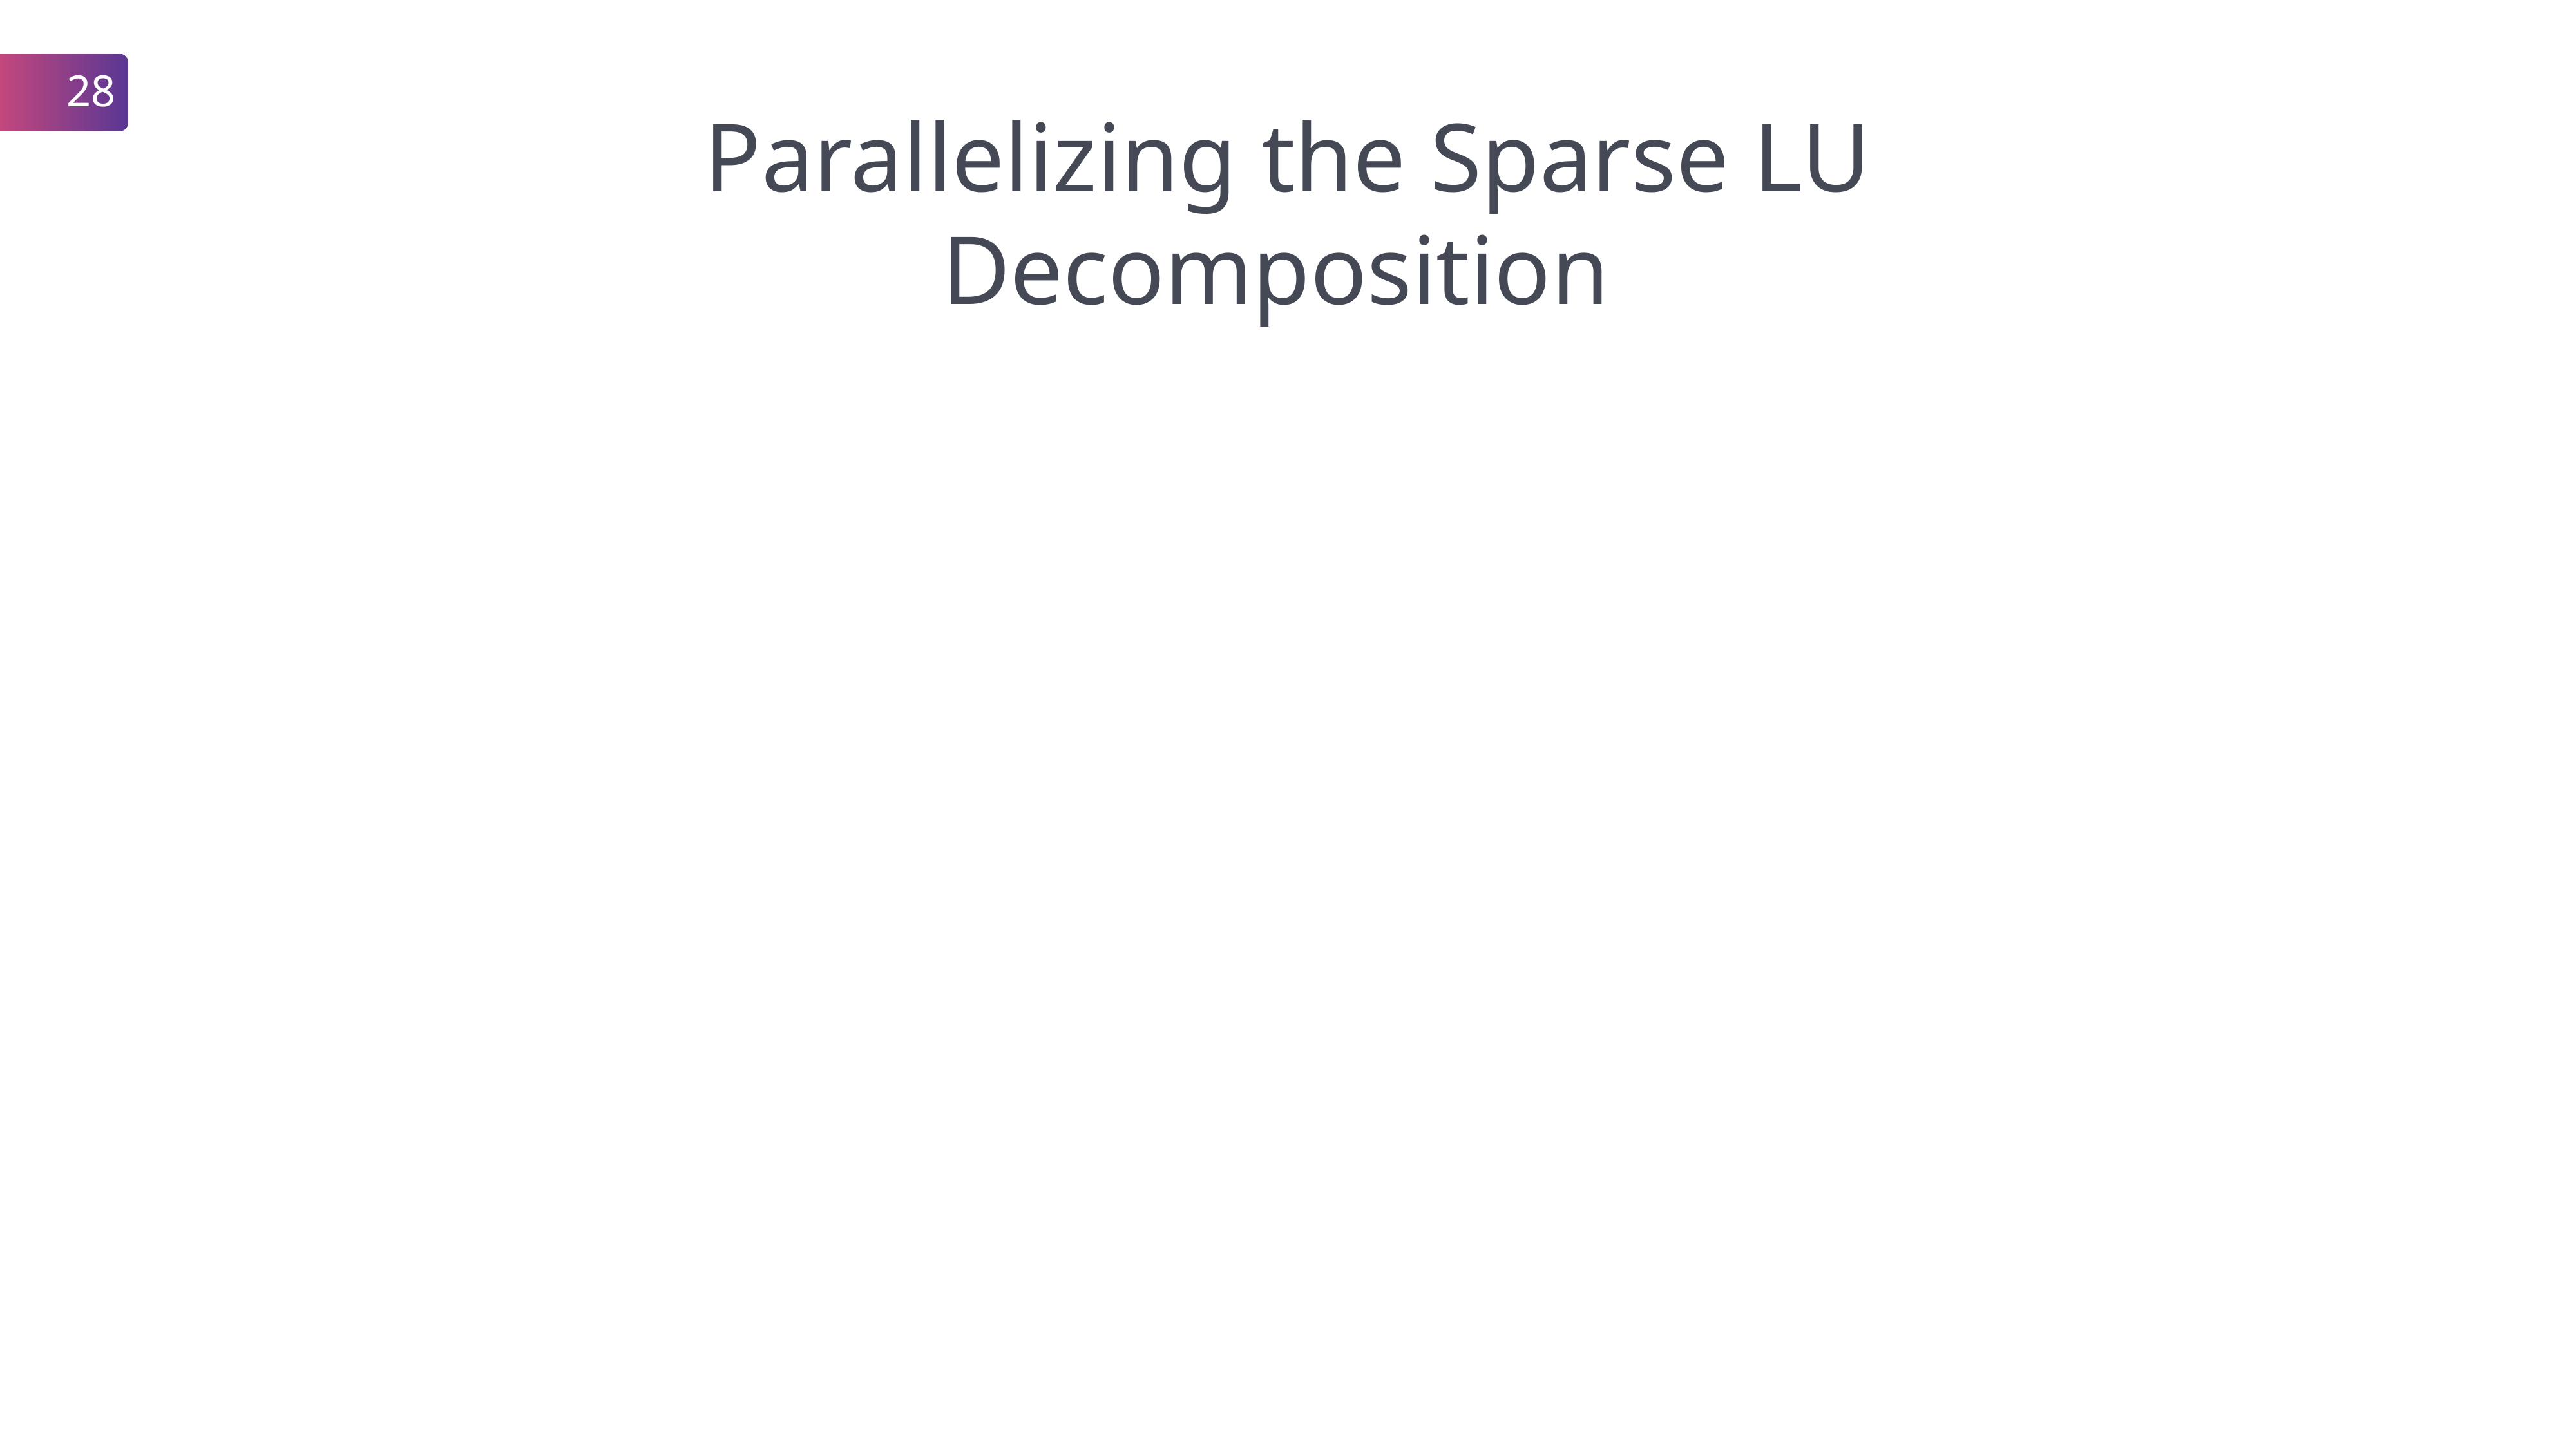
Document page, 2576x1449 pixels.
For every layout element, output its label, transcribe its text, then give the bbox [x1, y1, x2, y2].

slide_number 28 [0, 53, 129, 131]
text_box Parallelizing the Sparse LU Decomposition [634, 93, 1942, 328]
